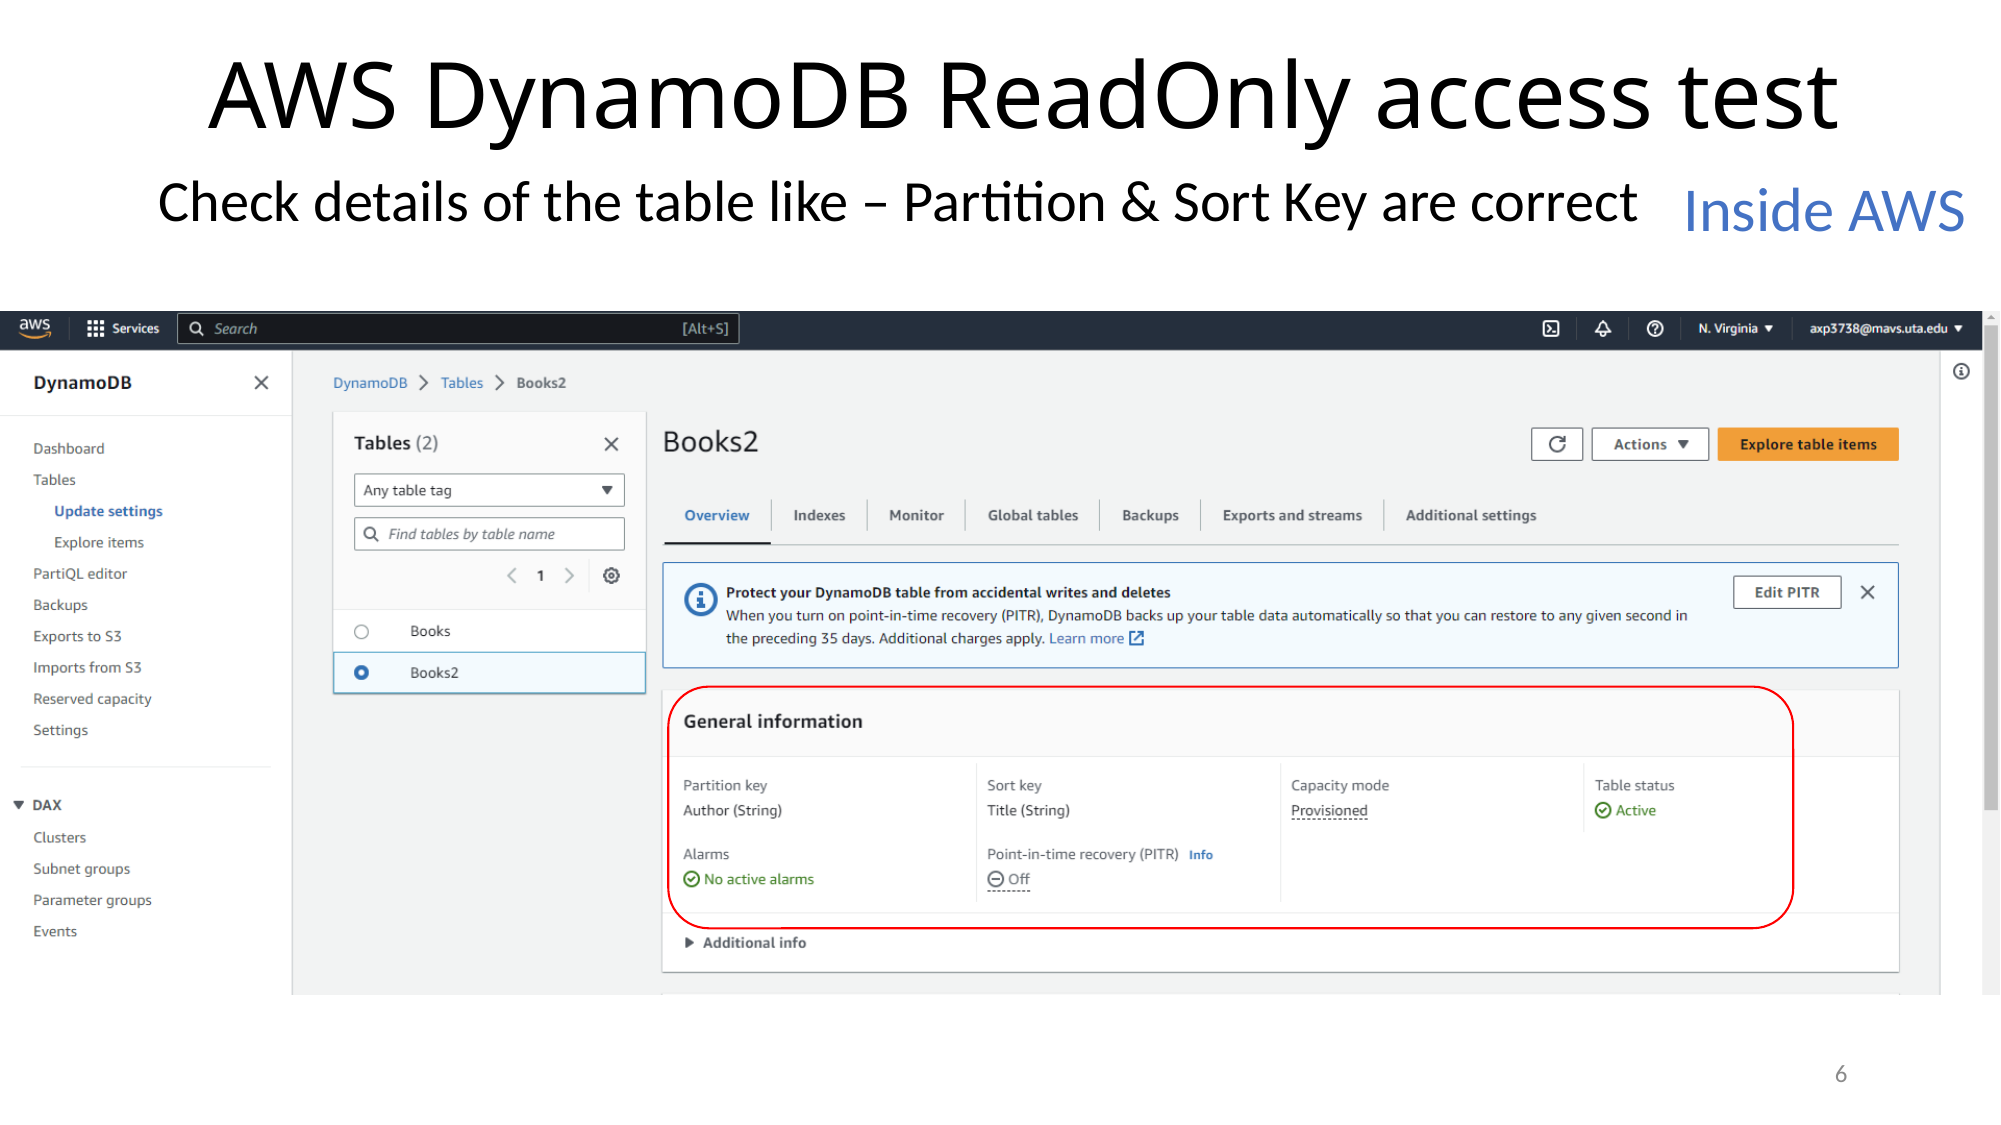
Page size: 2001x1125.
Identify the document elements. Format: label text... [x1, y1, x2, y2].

text_box AWS DynamoDB ReadOnly access test [90, 35, 1958, 162]
list Check details of the table like – Partition & Sort Key are correct [143, 163, 1905, 268]
text_box Inside AWS [1668, 161, 1982, 252]
picture [0, 311, 2000, 995]
slide_number 6 [1412, 1042, 1863, 1103]
